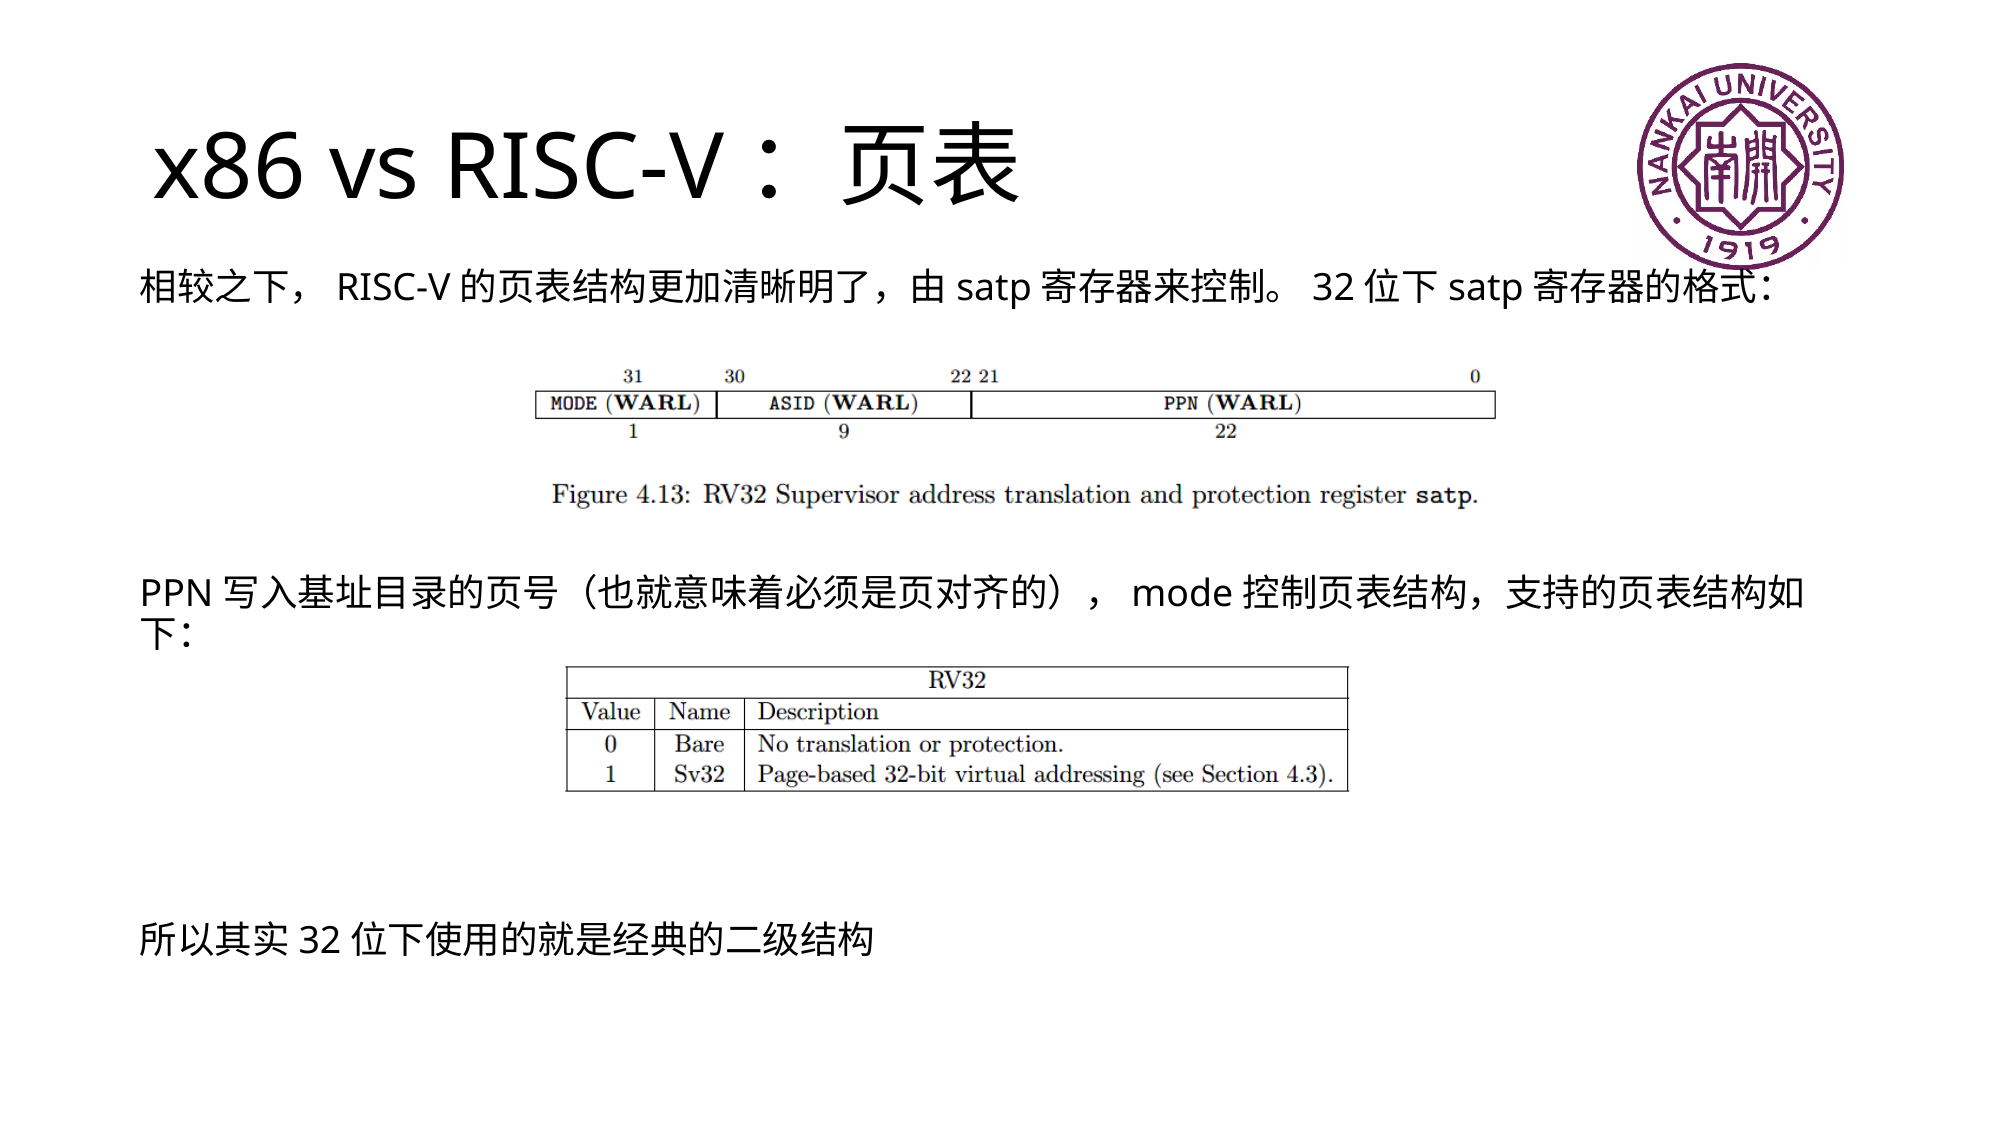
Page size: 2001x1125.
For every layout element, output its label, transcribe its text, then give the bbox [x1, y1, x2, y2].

list 相较之下，RISC-V的页表结构更加清晰明了，由satp寄存器来控制。32位下satp寄存器的格式： PPN写入基址目录的页号（也就意味着必须是页对齐的），mode控制页表结构，支持的页表结构如下： 所以其实32位下使用的就是经典的二级结构 [124, 219, 1850, 934]
title x86 vs RISC-V：页表 [137, 59, 1863, 278]
picture [558, 661, 1361, 796]
picture [507, 347, 1523, 536]
